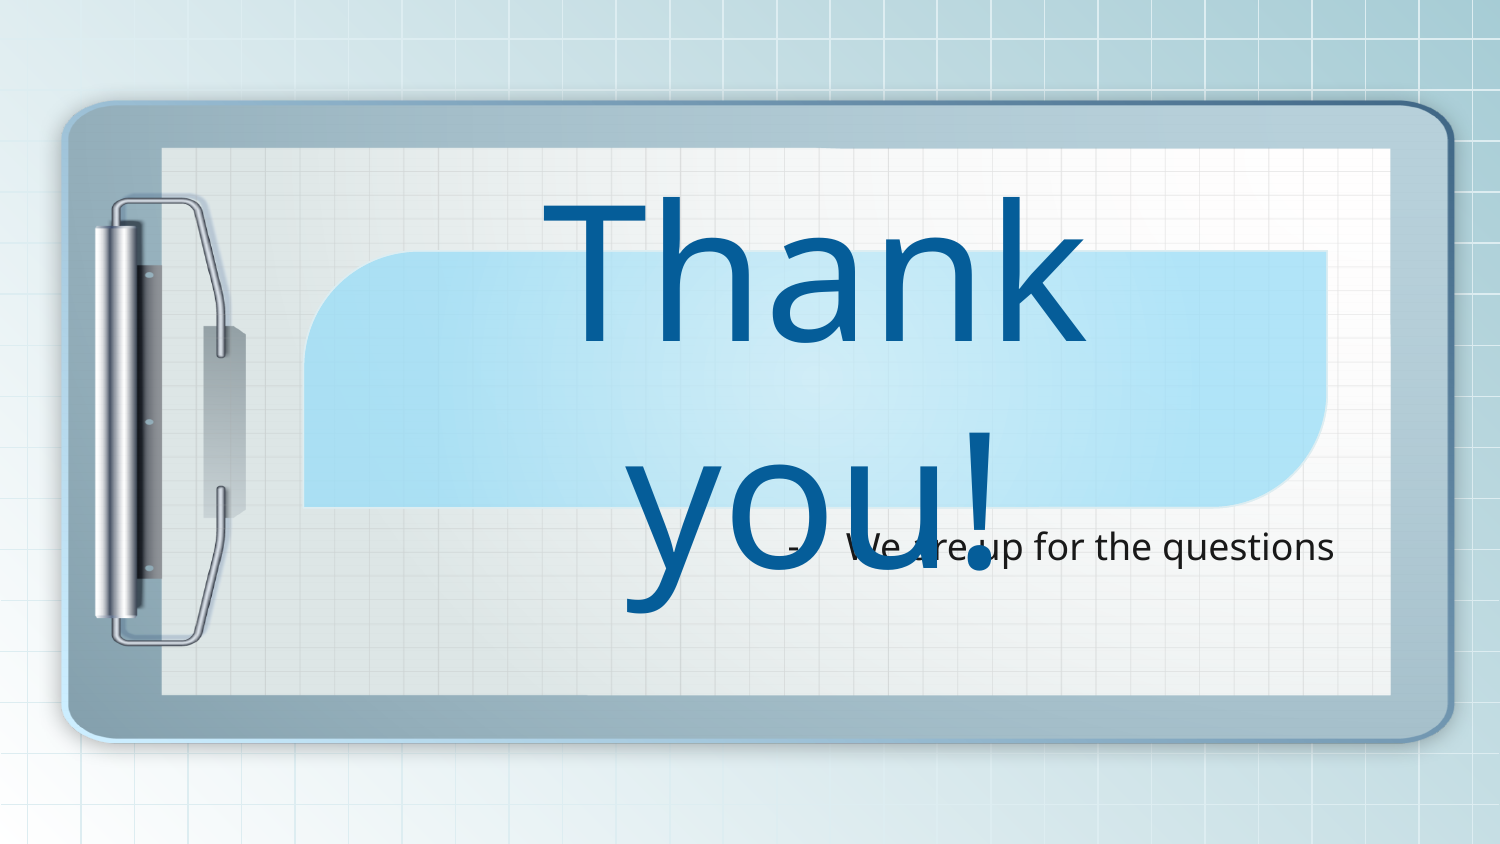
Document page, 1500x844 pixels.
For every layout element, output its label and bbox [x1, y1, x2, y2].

text_box [303, 250, 1328, 509]
picture [54, 99, 1460, 745]
